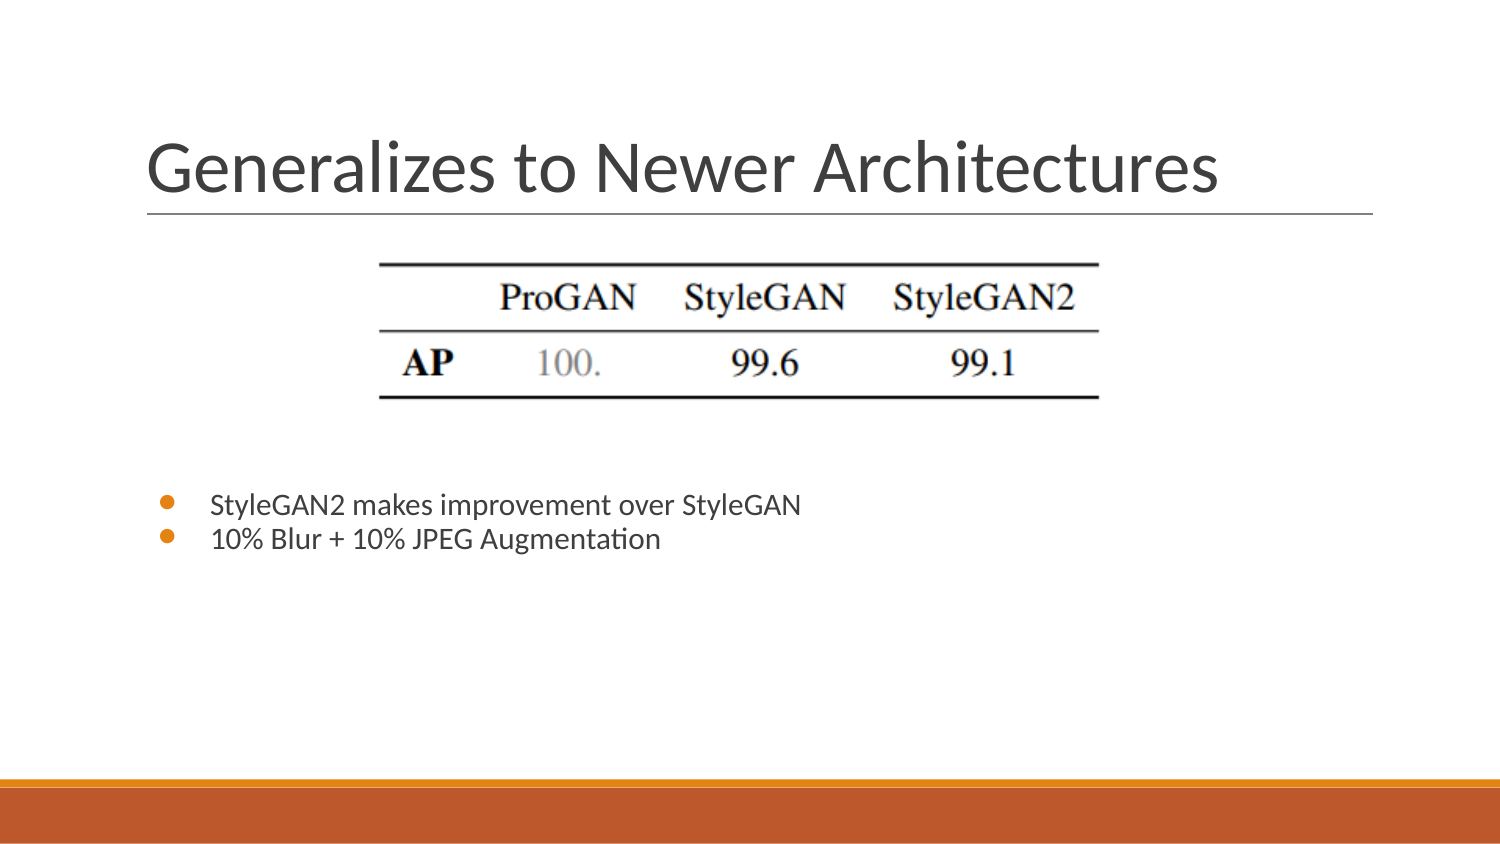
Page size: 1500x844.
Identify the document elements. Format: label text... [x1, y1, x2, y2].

title Generalizes to Newer Architectures [135, 35, 1373, 214]
list StyleGAN2 makes improvement over StyleGAN 10% Blur + 10% JPEG Augmentation [135, 483, 1373, 723]
picture [367, 226, 1133, 432]
